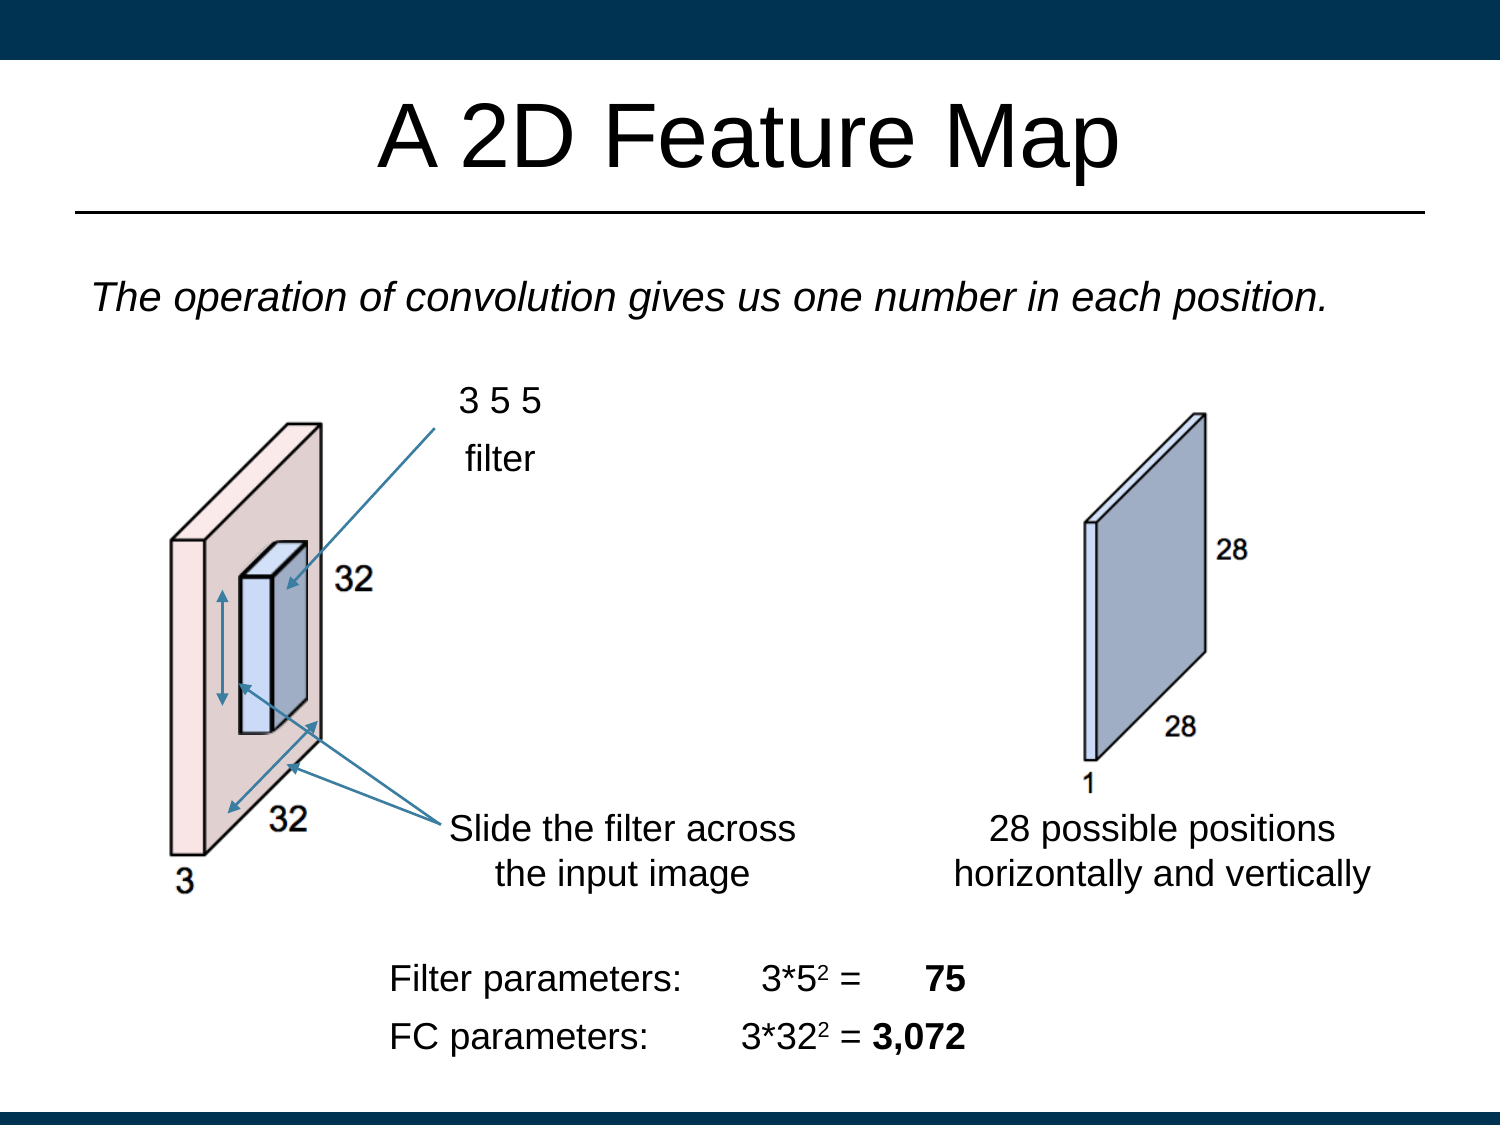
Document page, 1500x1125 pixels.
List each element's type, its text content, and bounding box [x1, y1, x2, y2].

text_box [238, 682, 441, 825]
list The operation of convolution gives us one number in each position. [75, 262, 1425, 343]
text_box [227, 720, 233, 814]
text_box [374, 938, 982, 1042]
text_box 28 possible positions horizontally and vertically [937, 796, 1388, 903]
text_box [286, 427, 435, 590]
picture [1068, 397, 1257, 805]
picture [124, 403, 406, 906]
title A 2D Feature Map [75, 37, 1425, 225]
text_box Slide the filter across the input image [420, 796, 825, 903]
